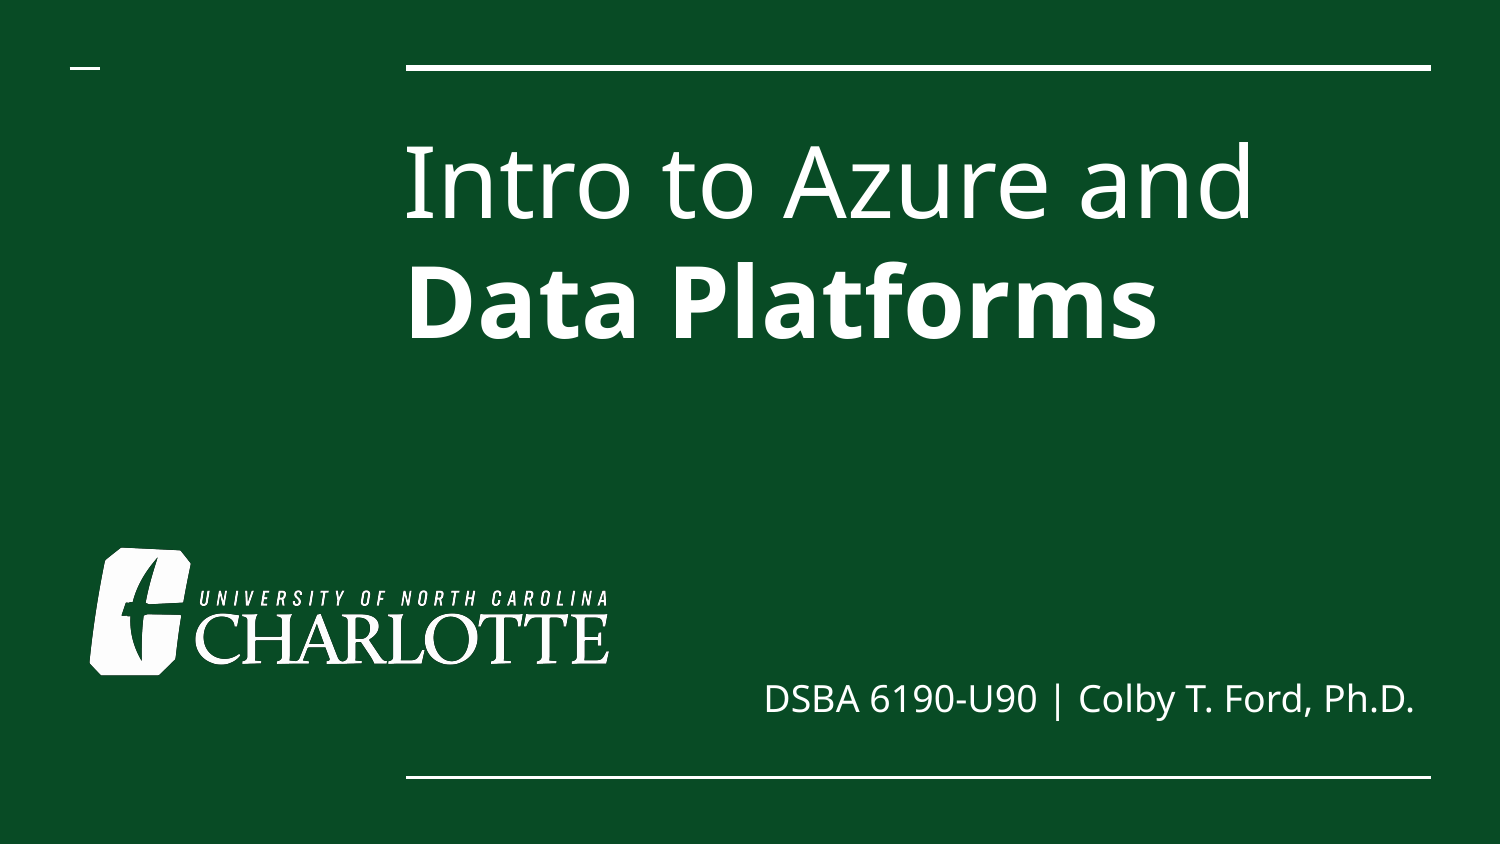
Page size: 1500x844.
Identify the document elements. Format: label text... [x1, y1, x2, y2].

subtitle DSBA 6190-U90 | Colby T. Ford, Ph.D. [630, 531, 1431, 735]
picture [68, 455, 626, 769]
title Intro to Azure and Data Platforms [389, 103, 1428, 357]
